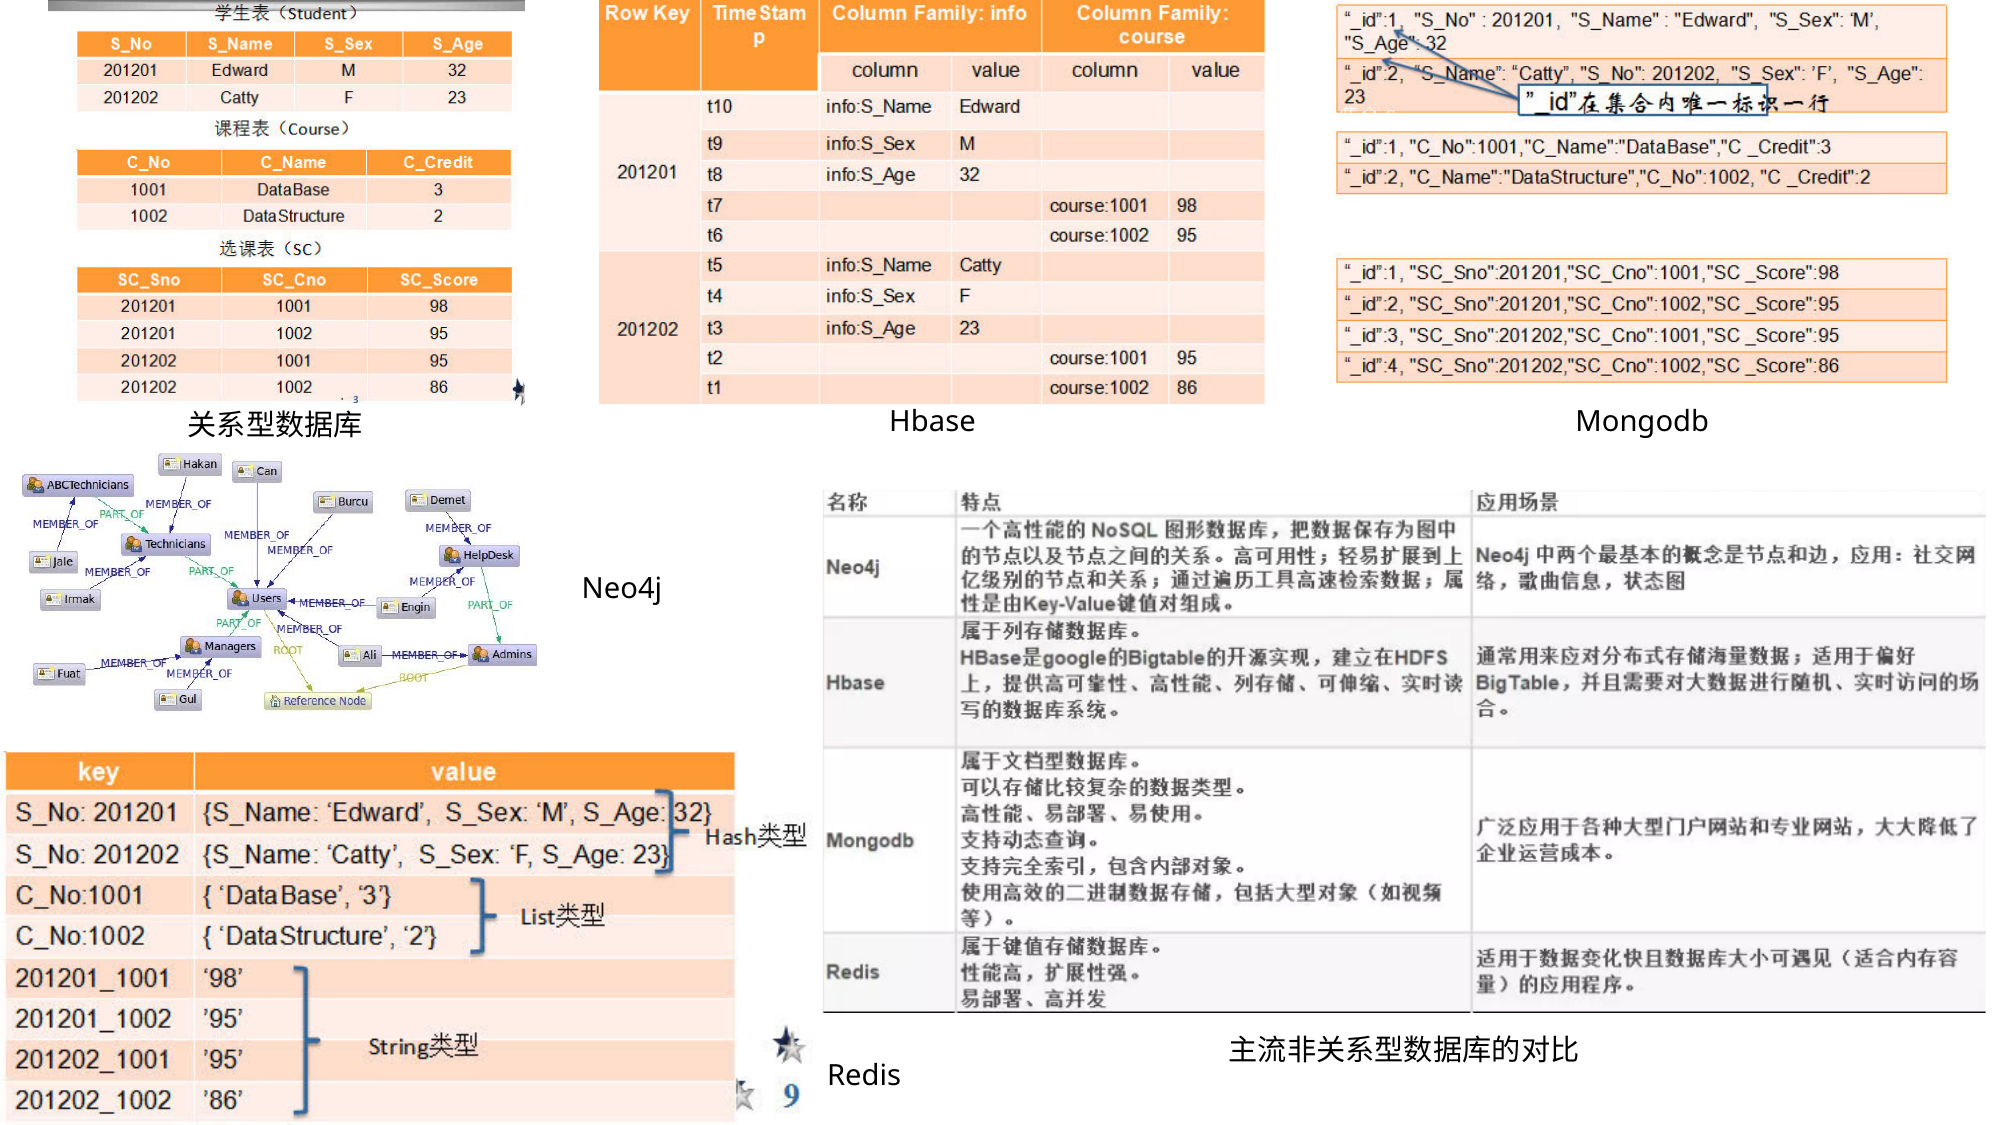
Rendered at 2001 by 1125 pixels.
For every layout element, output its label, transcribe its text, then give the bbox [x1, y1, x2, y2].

picture [14, 445, 548, 722]
text_box Redis [813, 1049, 917, 1099]
picture [1333, 1, 1952, 384]
picture [599, 0, 1266, 404]
picture [822, 490, 1986, 1013]
text_box Neo4j [566, 562, 678, 613]
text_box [48, 0, 525, 442]
text_box 主流非关系型数据库的对比 [1213, 1024, 1595, 1074]
text_box Hbase [874, 404, 991, 445]
picture [0, 751, 813, 1125]
text_box Mongodb [1560, 395, 1725, 445]
